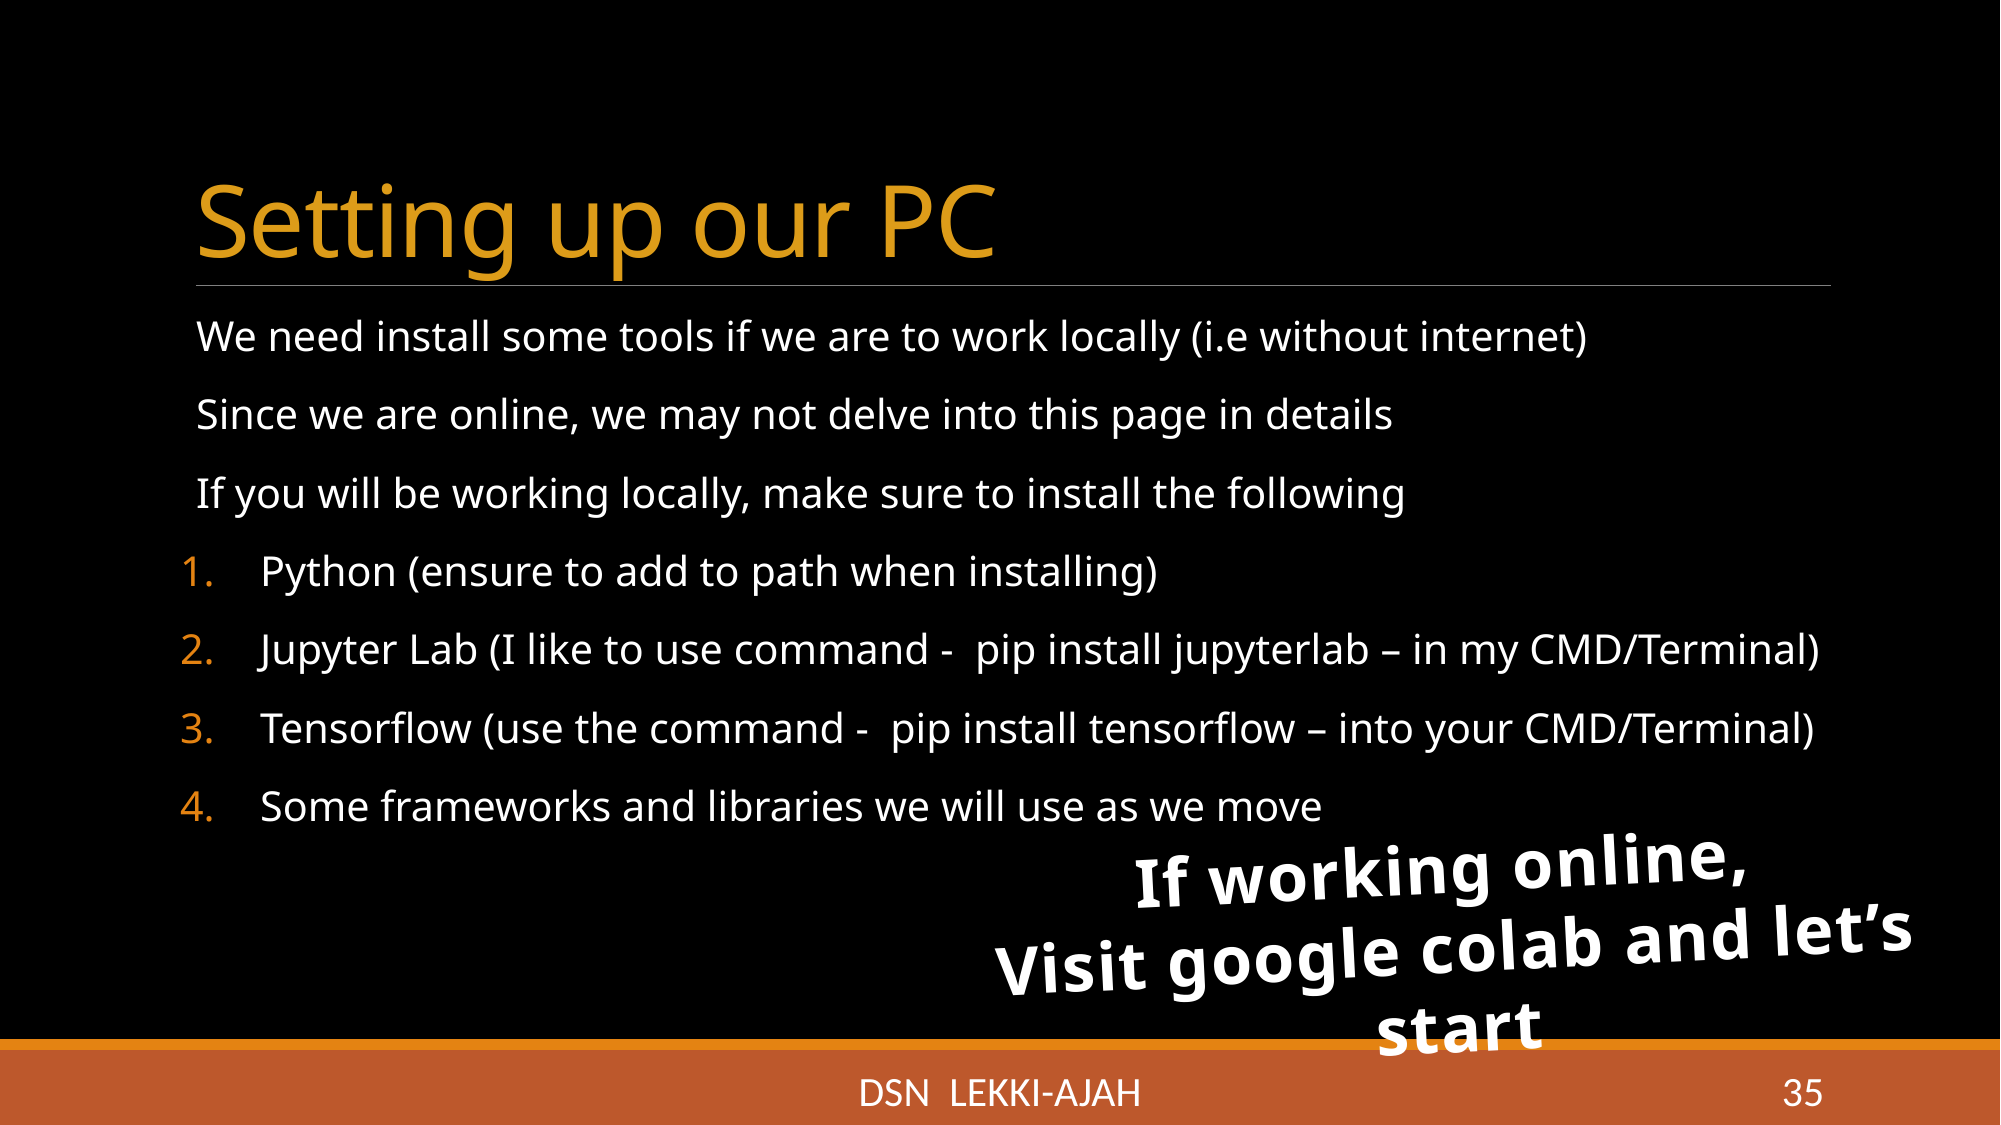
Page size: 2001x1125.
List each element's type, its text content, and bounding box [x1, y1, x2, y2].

slide_number 35 [1624, 1059, 1840, 1120]
title Setting up our PC [180, 47, 1830, 285]
text_box If working online, Visit google colab and let’s start [933, 791, 1977, 1100]
footer DSN LEKKI-AJAH [604, 1059, 1396, 1120]
list We need install some tools if we are to work locally (i.e without internet) Since we are online, we may not delve into this page in details If you will be working locally, make sure to install the following Python (ensure to add to path when installing) Jupyter Lab (I like to use command - pip install jupyterlab – in my CMD/Terminal) Tensorflow (use the command - pip install tensorflow – into your CMD/Terminal) Some frameworks and libraries we will use as we move [180, 302, 1830, 854]
